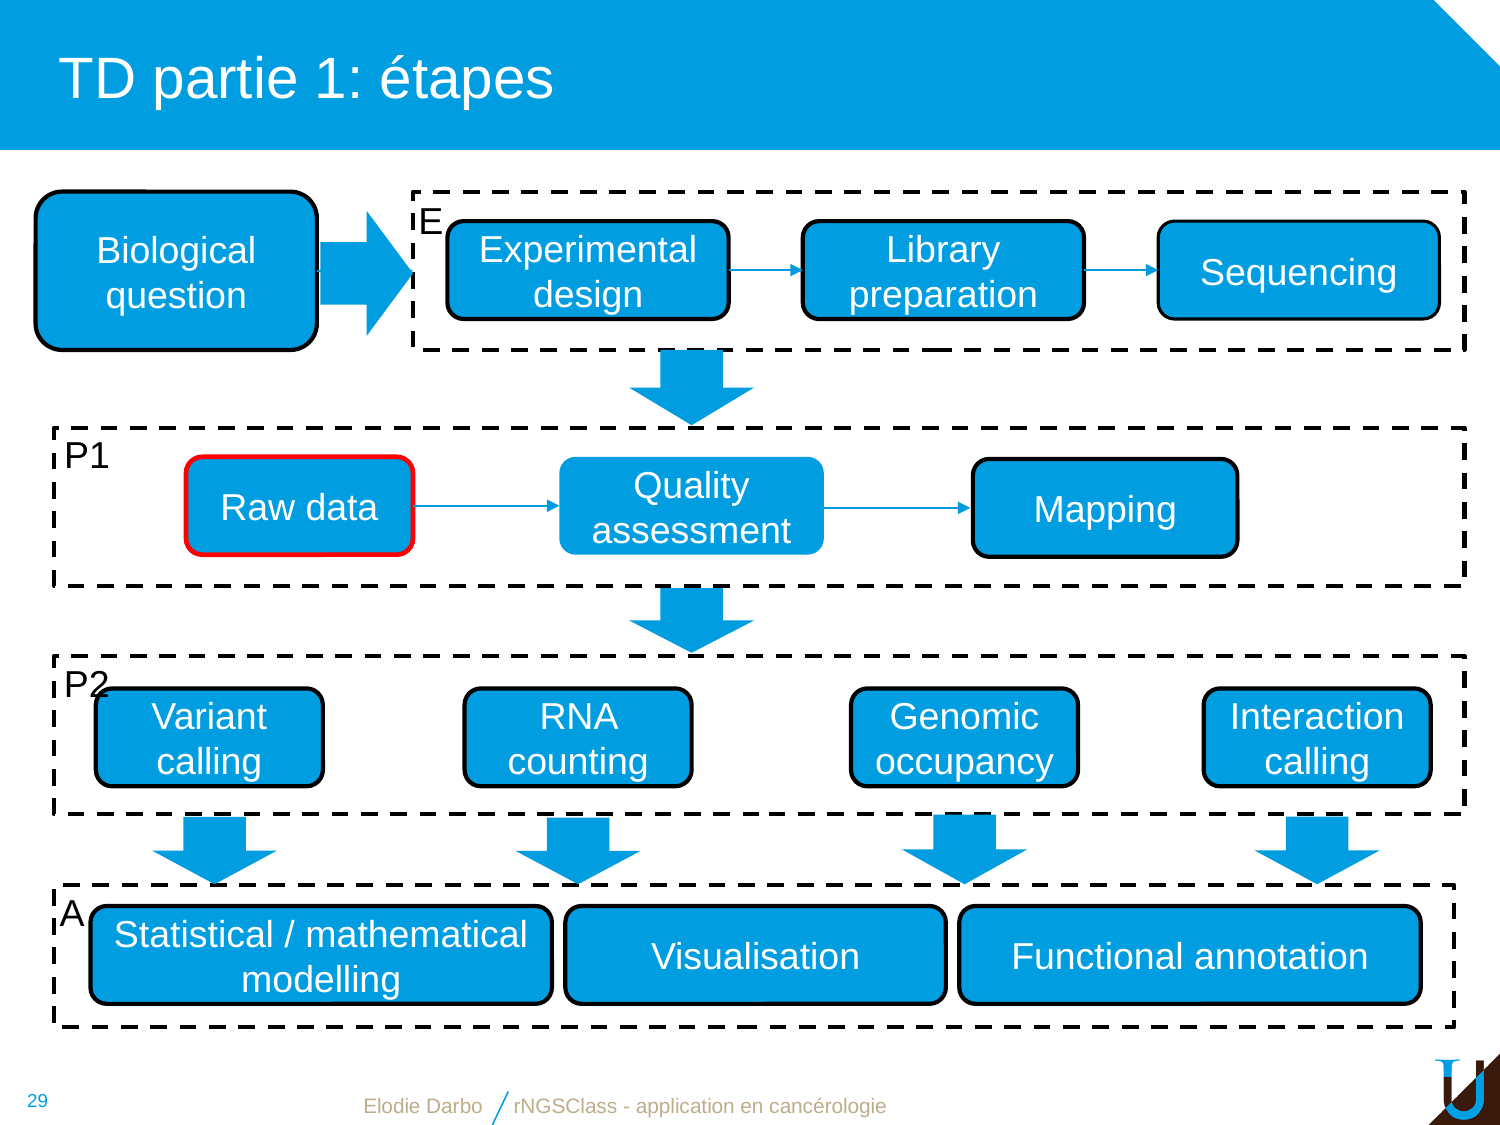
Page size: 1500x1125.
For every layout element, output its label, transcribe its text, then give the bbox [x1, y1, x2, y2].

text_box [152, 816, 278, 885]
text_box Library preparation [802, 221, 1085, 320]
picture [1425, 1050, 1500, 1125]
text_box [54, 655, 1465, 815]
text_box P1 [49, 423, 133, 485]
text_box Experimental design [447, 221, 729, 320]
text_box [629, 588, 755, 653]
title TD partie 1: étapes [0, 0, 1425, 150]
text_box [54, 427, 1465, 586]
text_box Biological question [35, 191, 317, 350]
text_box Sequencing [1158, 221, 1440, 320]
text_box [902, 814, 1028, 885]
text_box [320, 210, 411, 270]
text_box [1254, 816, 1380, 885]
text_box [515, 817, 641, 885]
slide_number 29 [0, 1074, 75, 1125]
text_box A [44, 881, 128, 943]
slide_number Elodie Darbo [75, 1091, 498, 1125]
text_box Visualisation [565, 905, 946, 1004]
text_box [320, 279, 409, 336]
text_box [629, 349, 755, 426]
text_box [413, 191, 1465, 350]
text_box [54, 885, 1455, 1028]
text_box Statistical / mathematical modelling [90, 905, 552, 1004]
text_box E [403, 189, 487, 251]
footer rNGSClass - application en cancérologie [498, 1091, 1362, 1125]
text_box P2 [48, 652, 133, 714]
